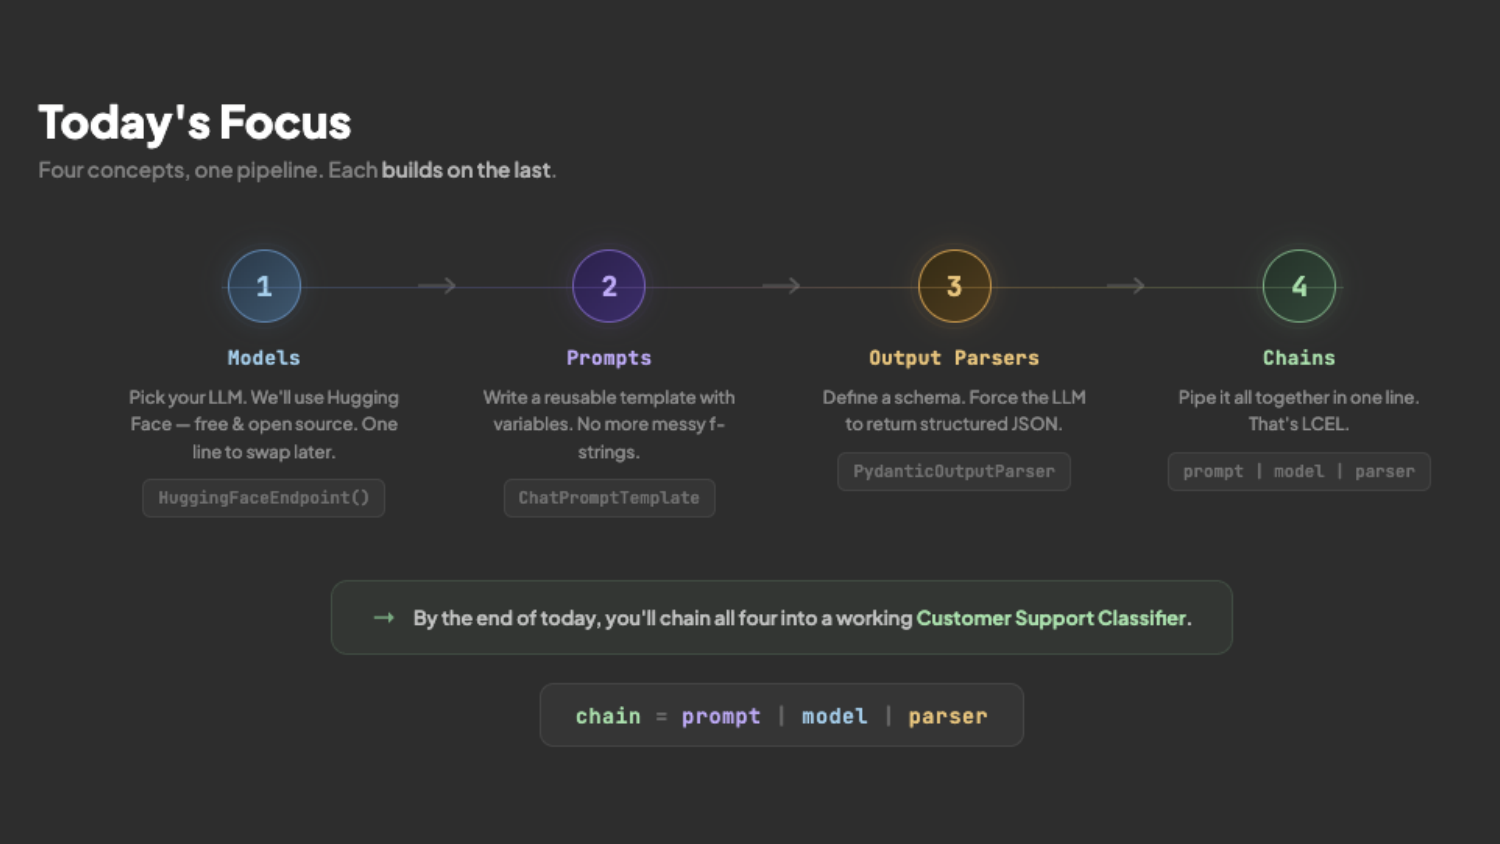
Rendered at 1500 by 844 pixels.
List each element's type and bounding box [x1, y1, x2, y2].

picture [24, 75, 1476, 769]
